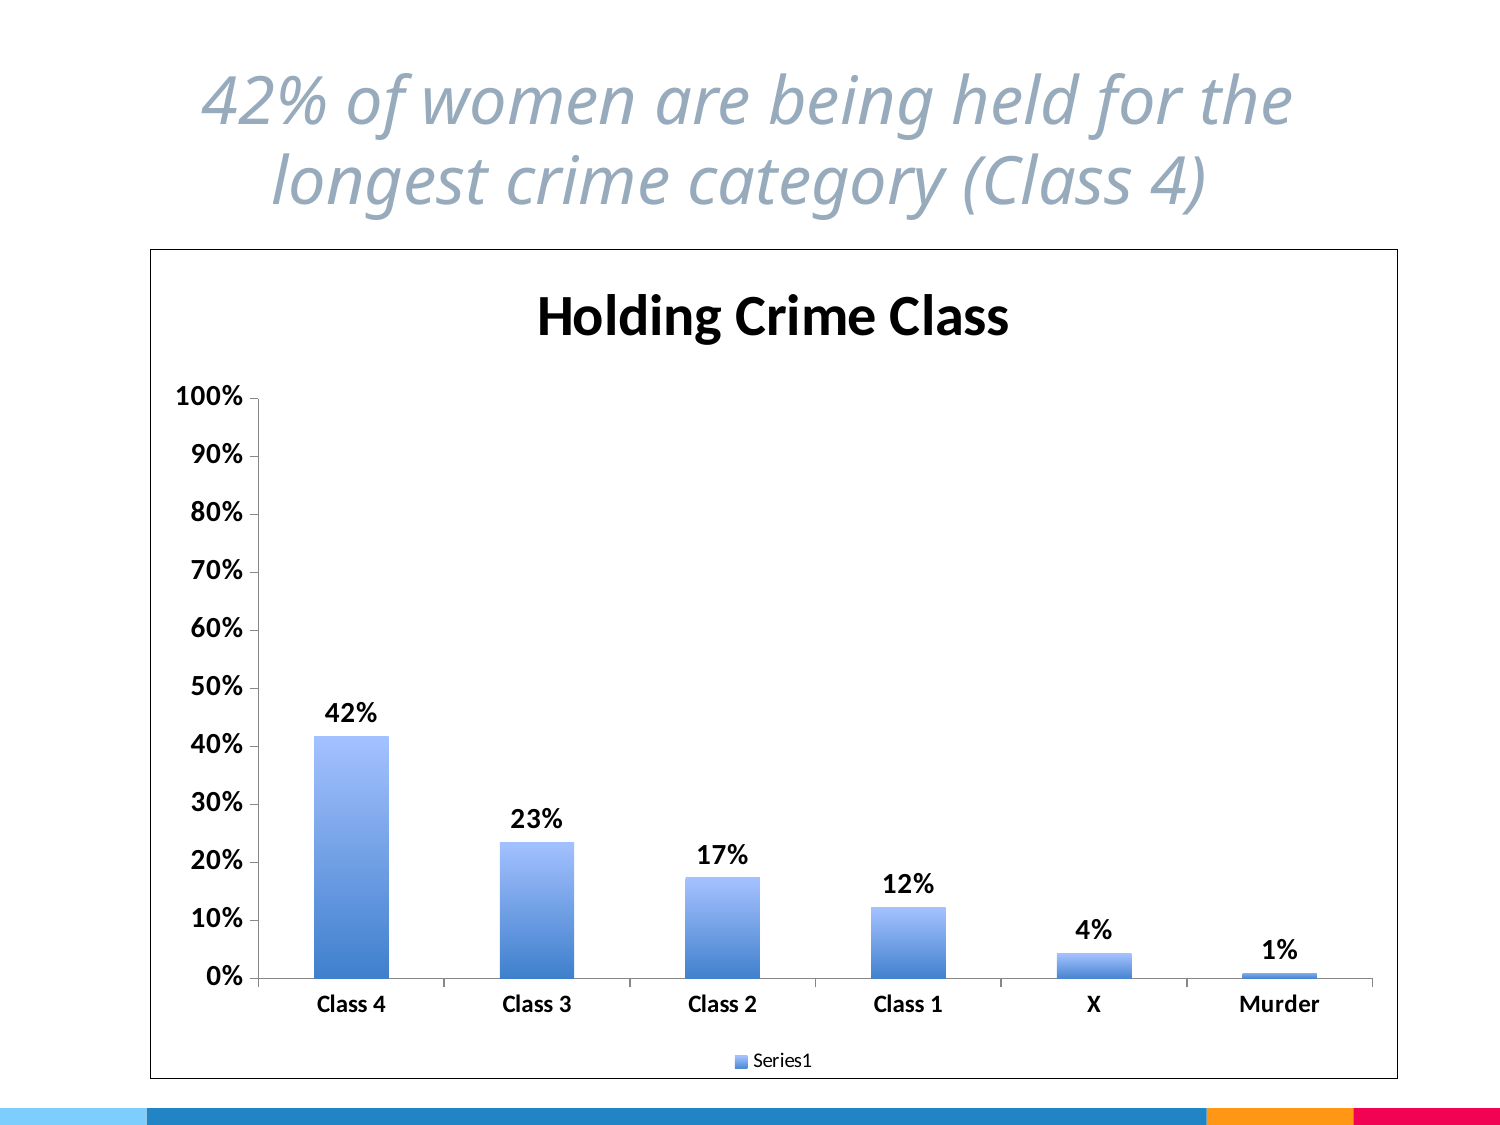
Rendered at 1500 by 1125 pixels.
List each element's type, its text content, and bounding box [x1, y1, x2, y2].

title 42% of women are being held for the longest crime category (Class 4) [146, 45, 1351, 233]
chart [149, 249, 1398, 1079]
